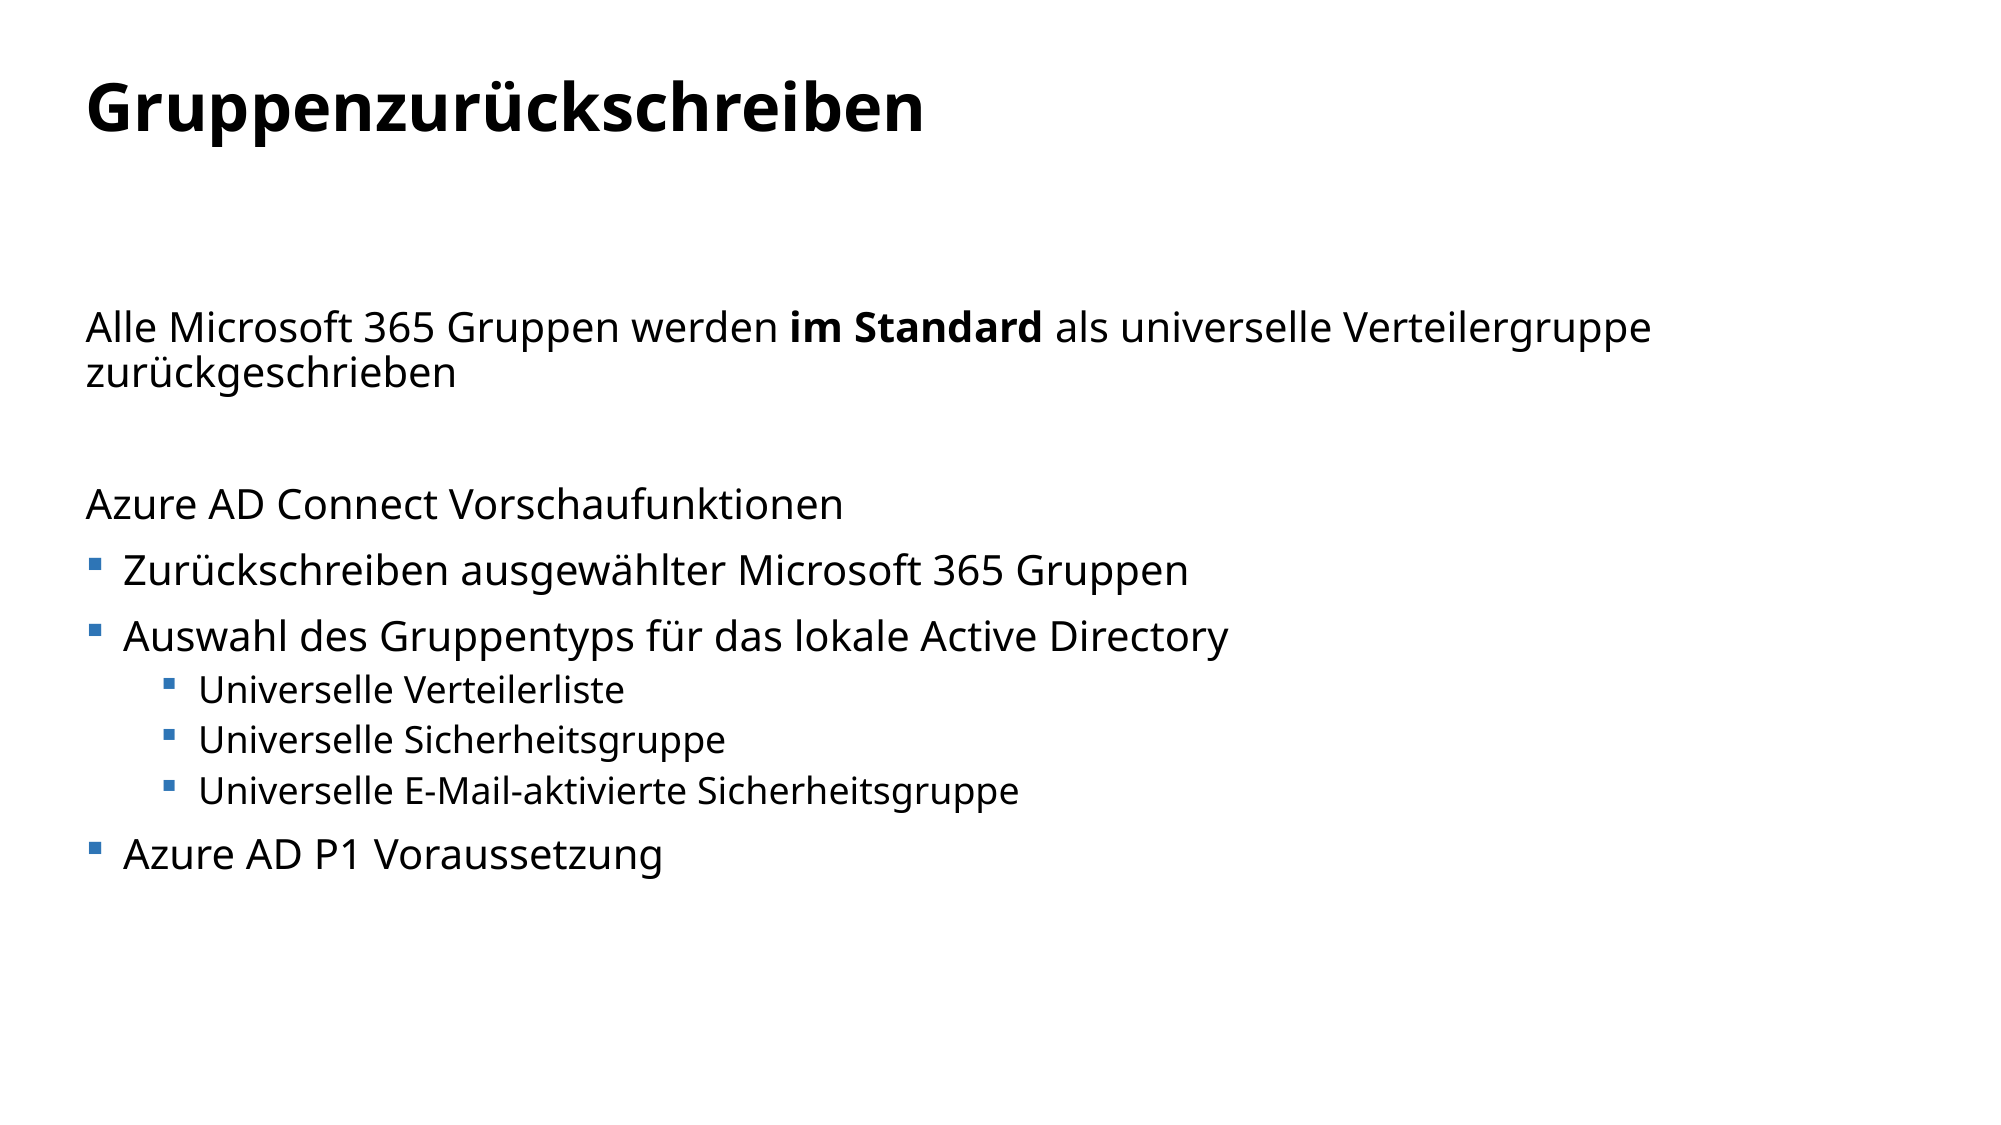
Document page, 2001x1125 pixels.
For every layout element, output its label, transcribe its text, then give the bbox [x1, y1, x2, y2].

title Gruppenzurückschreiben [70, 0, 1937, 221]
list Alle Microsoft 365 Gruppen werden im Standard als universelle Verteilergruppe zurückgeschrieben Azure AD Connect Vorschaufunktionen Zurückschreiben ausgewählter Microsoft 365 Gruppen Auswahl des Gruppentyps für das lokale Active Directory Universelle Verteilerliste Universelle Sicherheitsgruppe Universelle E-Mail-aktivierte Sicherheitsgruppe Azure AD P1 Voraussetzung [70, 299, 1937, 1014]
